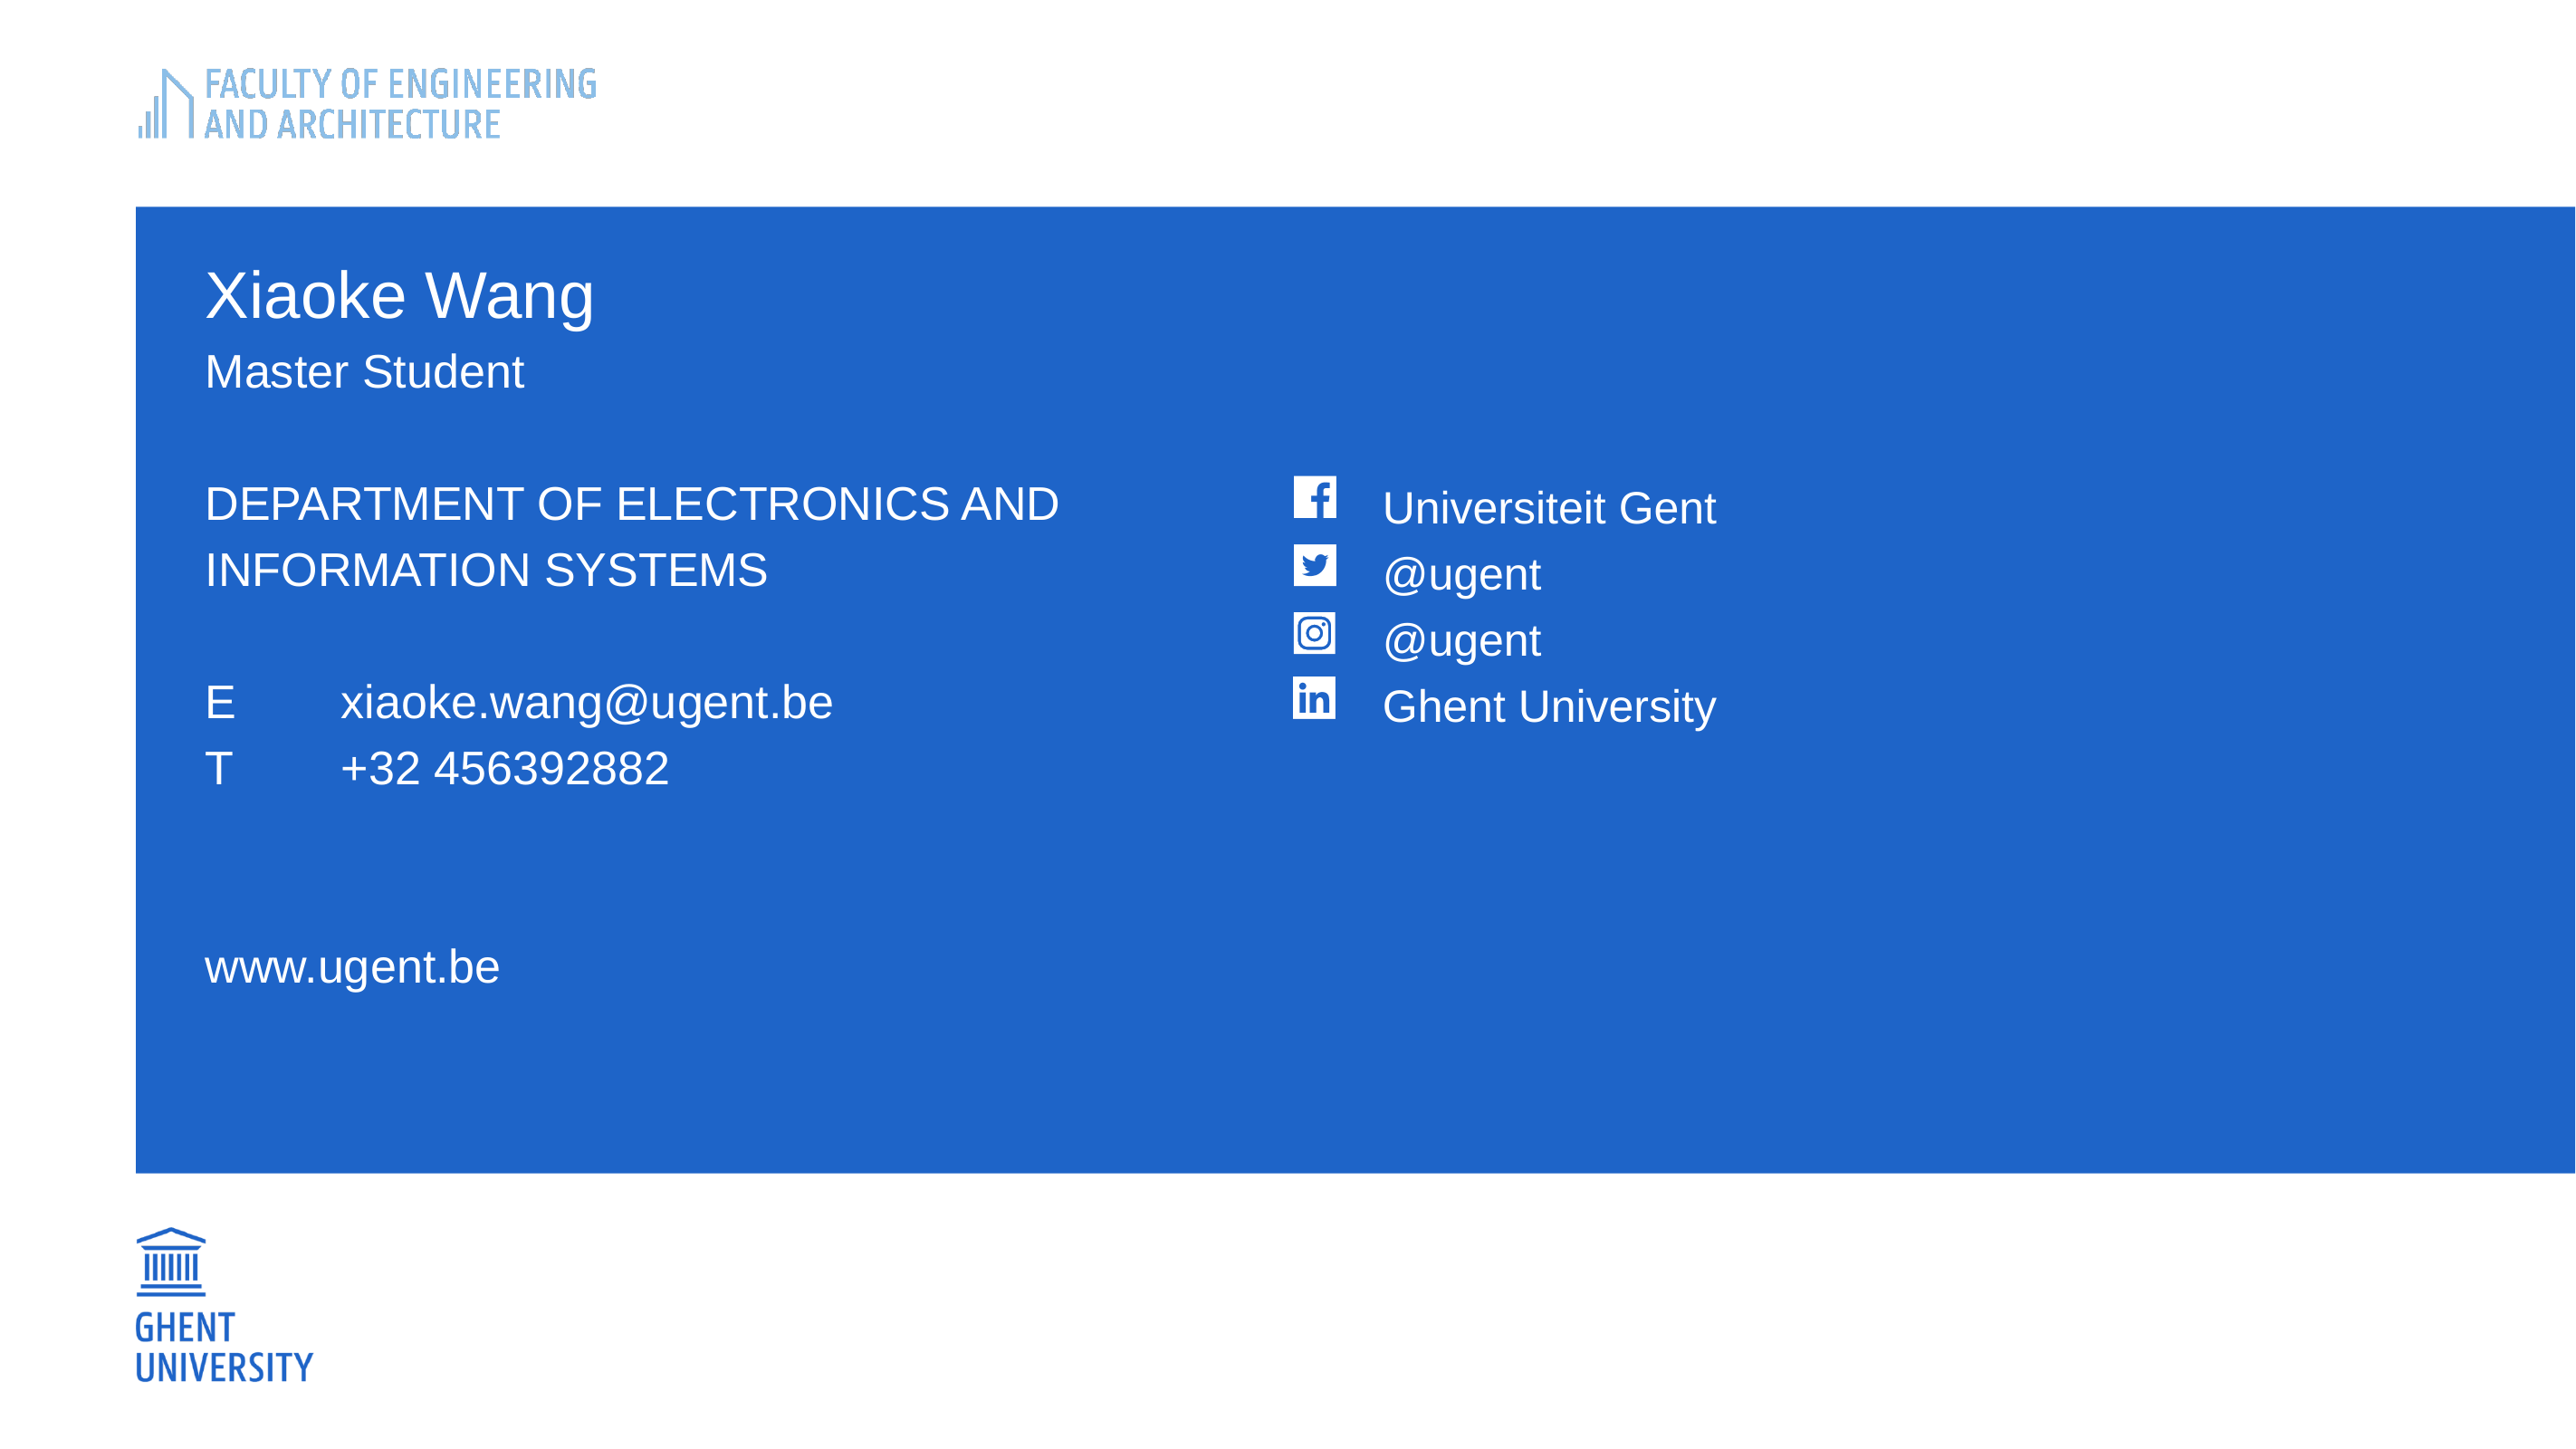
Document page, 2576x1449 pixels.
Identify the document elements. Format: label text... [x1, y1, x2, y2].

picture [1293, 612, 1336, 655]
picture [69, 0, 690, 207]
title Xiaoke Wang Master Student Department of electronics and information systems E xiaoke.wang@ugent.be T +32 456392882 www.ugent.be [191, 258, 1294, 1117]
list Universiteit Gent @ugent @ugent Ghent University [1368, 459, 2447, 771]
picture [1294, 534, 1336, 588]
picture [68, 1175, 411, 1449]
picture [1293, 677, 1336, 720]
picture [1294, 469, 1336, 520]
